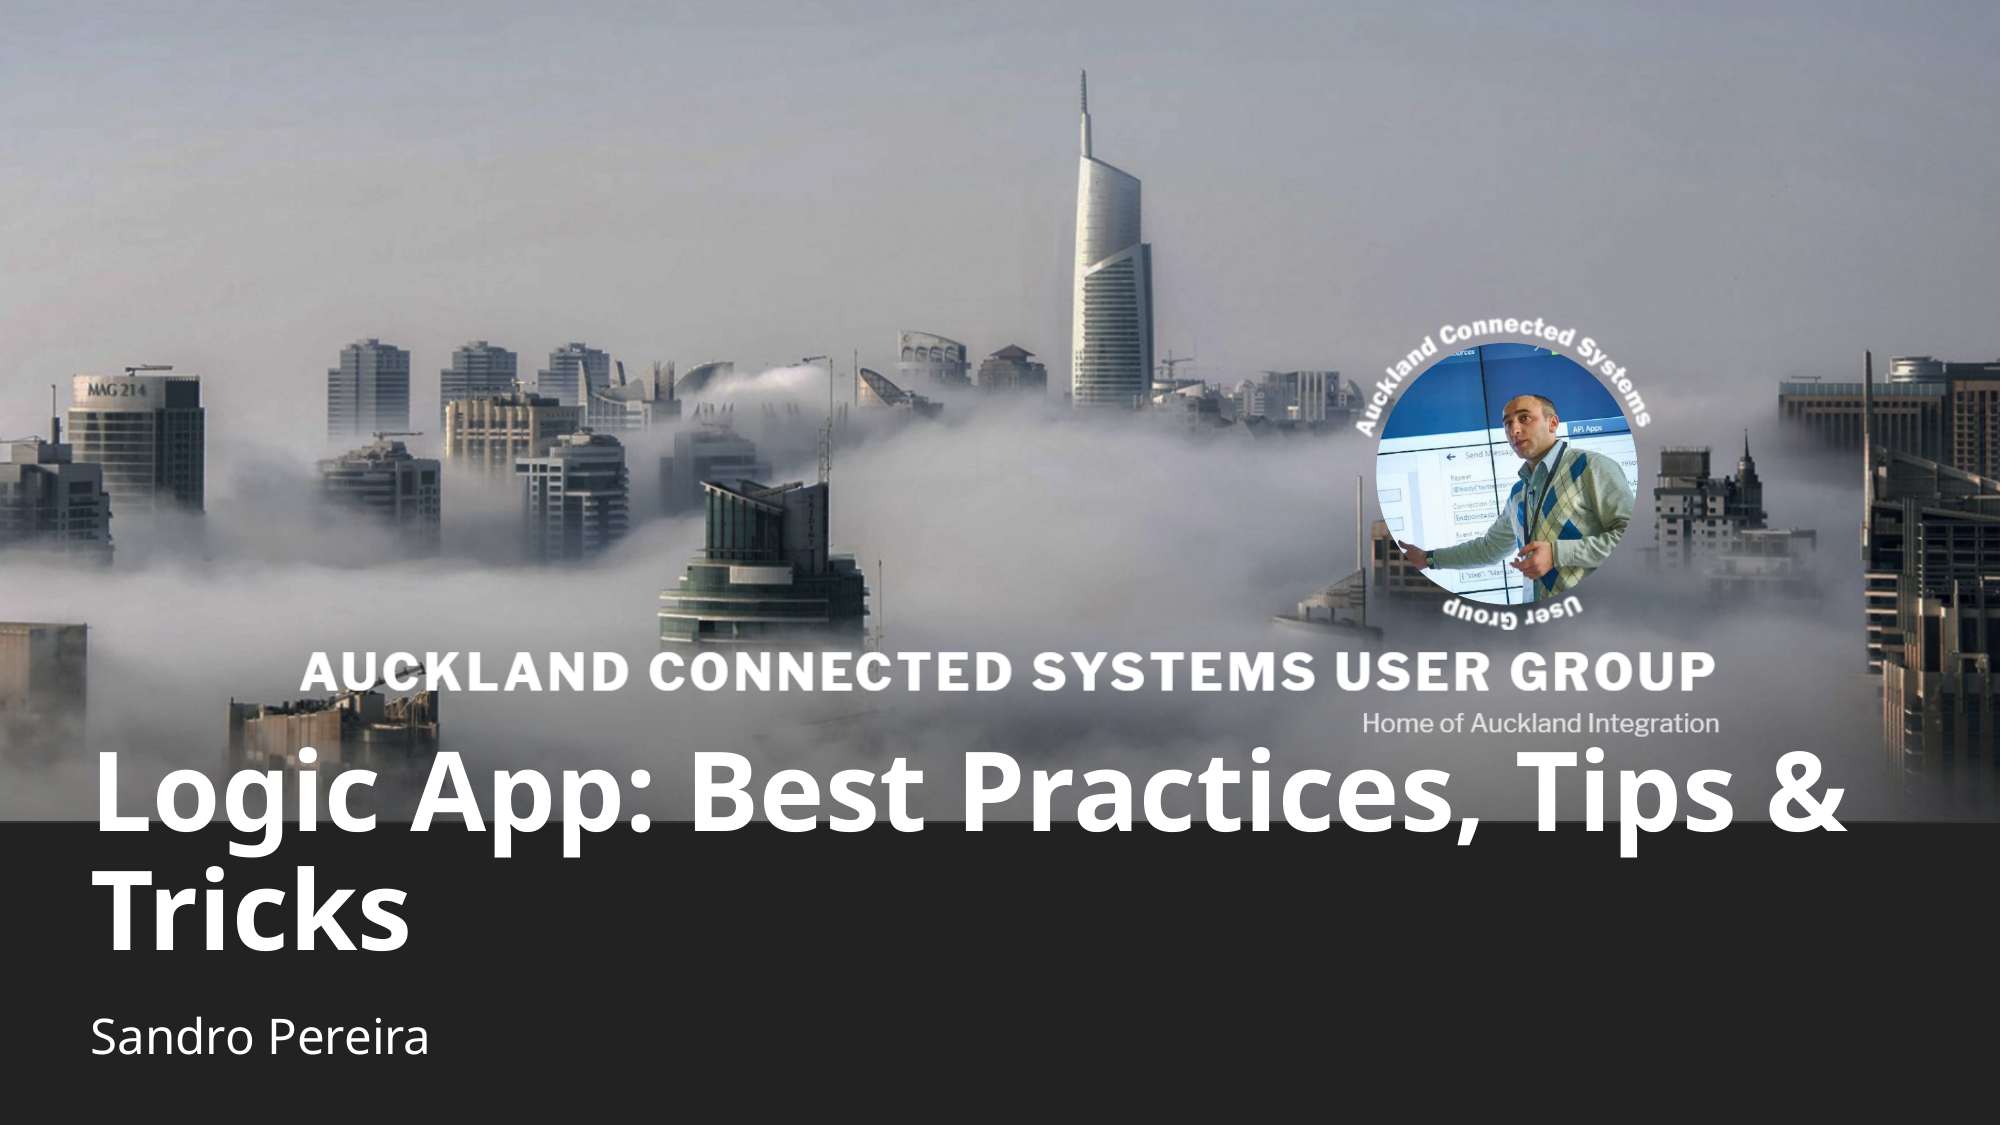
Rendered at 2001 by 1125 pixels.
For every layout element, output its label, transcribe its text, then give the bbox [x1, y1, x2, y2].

list Logic App: Best Practices, Tips & Tricks [66, 751, 1943, 992]
picture [0, 0, 2000, 1125]
list Sandro Pereira [66, 994, 947, 1125]
